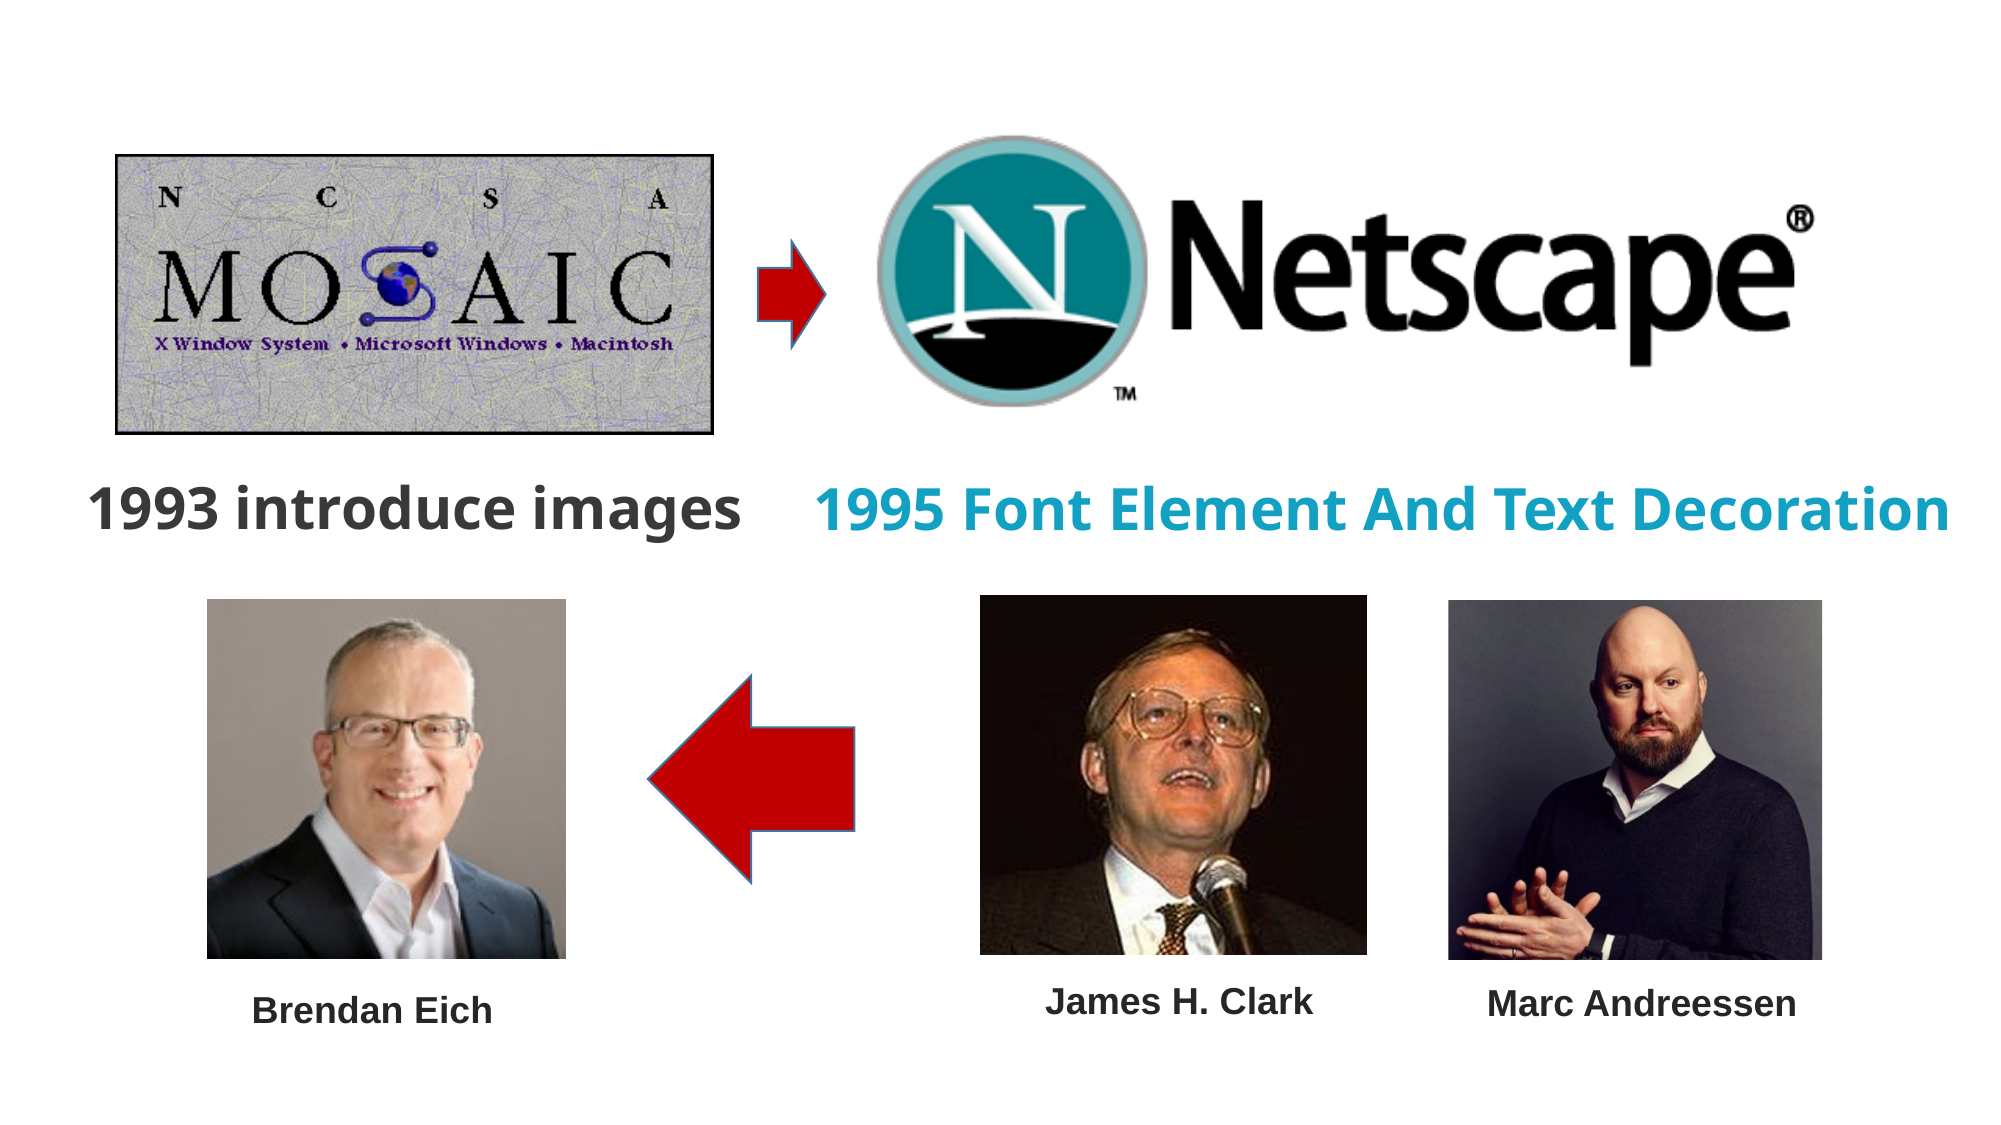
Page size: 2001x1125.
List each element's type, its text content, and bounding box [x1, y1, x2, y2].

text_box [756, 238, 827, 351]
text_box Marc Andreessen [1472, 971, 1823, 1032]
text_box 1995 Font Element And Text Decoration [798, 464, 1968, 549]
text_box James H. Clark [1030, 969, 1329, 1030]
picture [115, 154, 714, 435]
text_box [646, 673, 856, 886]
picture [1448, 599, 1823, 960]
text_box 1993 introduce images [71, 463, 758, 549]
picture [869, 121, 1839, 435]
text_box Brendan Eich [236, 978, 509, 1039]
picture [207, 599, 566, 959]
picture [980, 595, 1367, 955]
